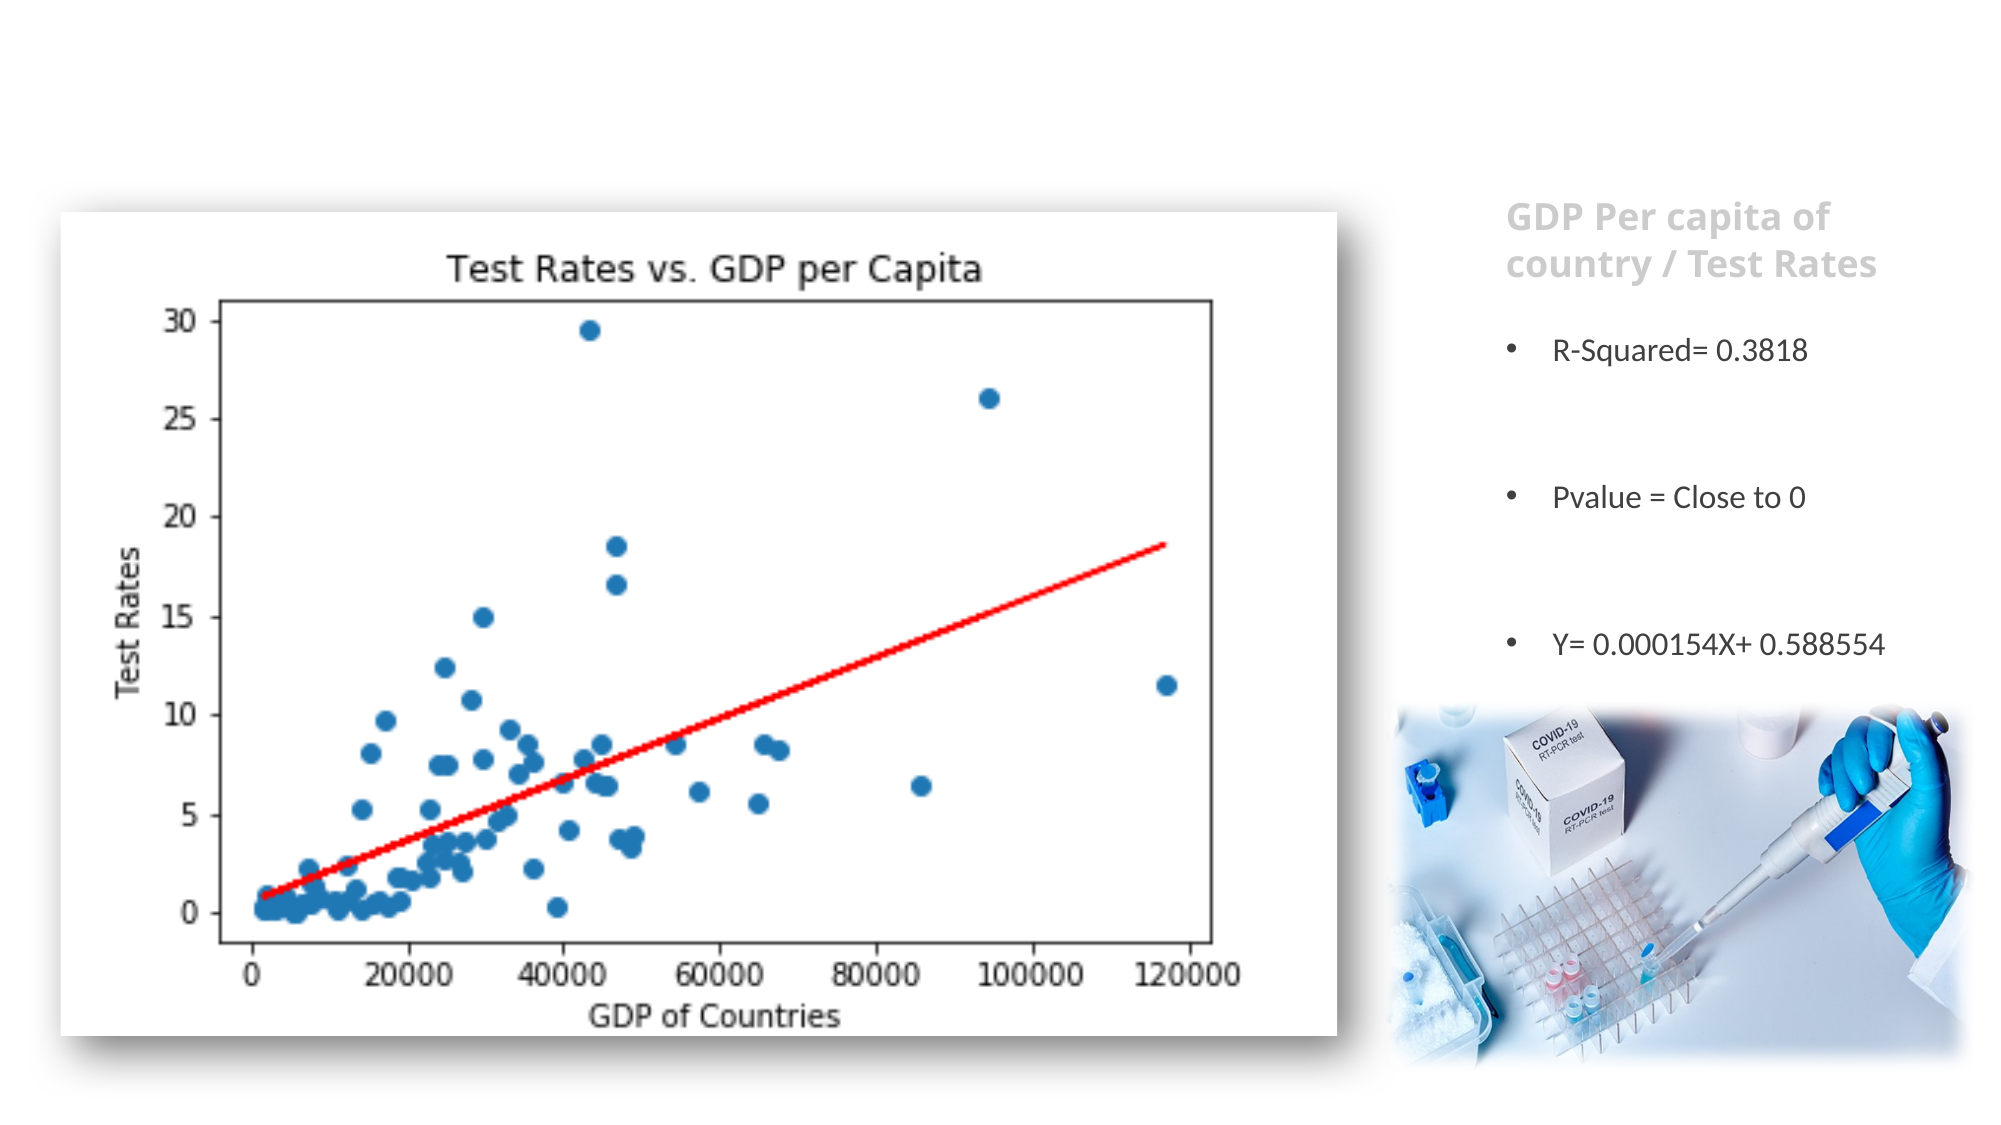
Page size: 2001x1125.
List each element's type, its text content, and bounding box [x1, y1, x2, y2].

title GDP Per capita of country / Test Rates [1490, 96, 1940, 293]
picture [60, 211, 1338, 1036]
picture [1383, 700, 1977, 1074]
list R-Squared= 0.3818 Pvalue = Close to 0 Y= 0.000154X+ 0.588554 [1490, 316, 1966, 693]
